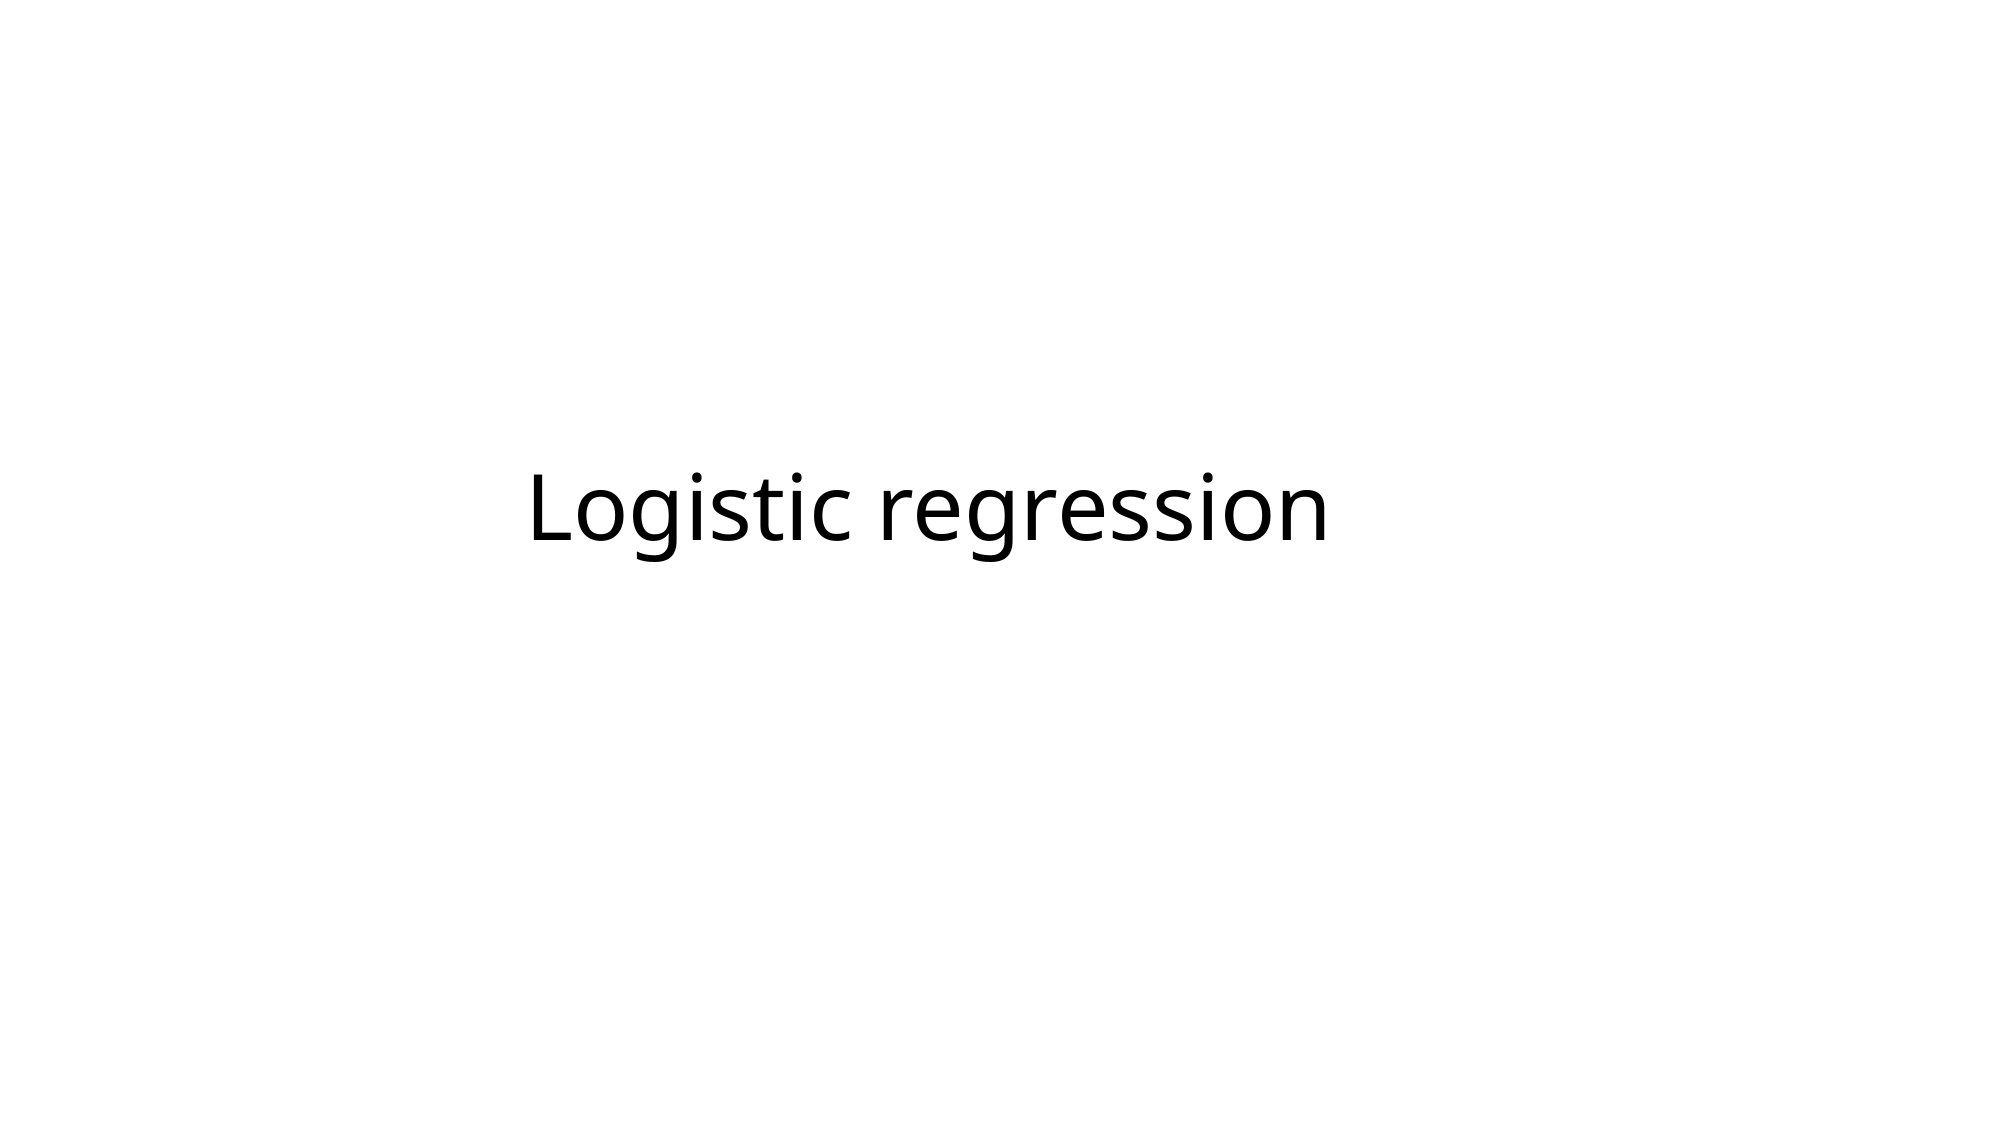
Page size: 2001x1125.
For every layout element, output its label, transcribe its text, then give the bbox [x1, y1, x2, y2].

text_box Logistic regression [510, 453, 2000, 672]
